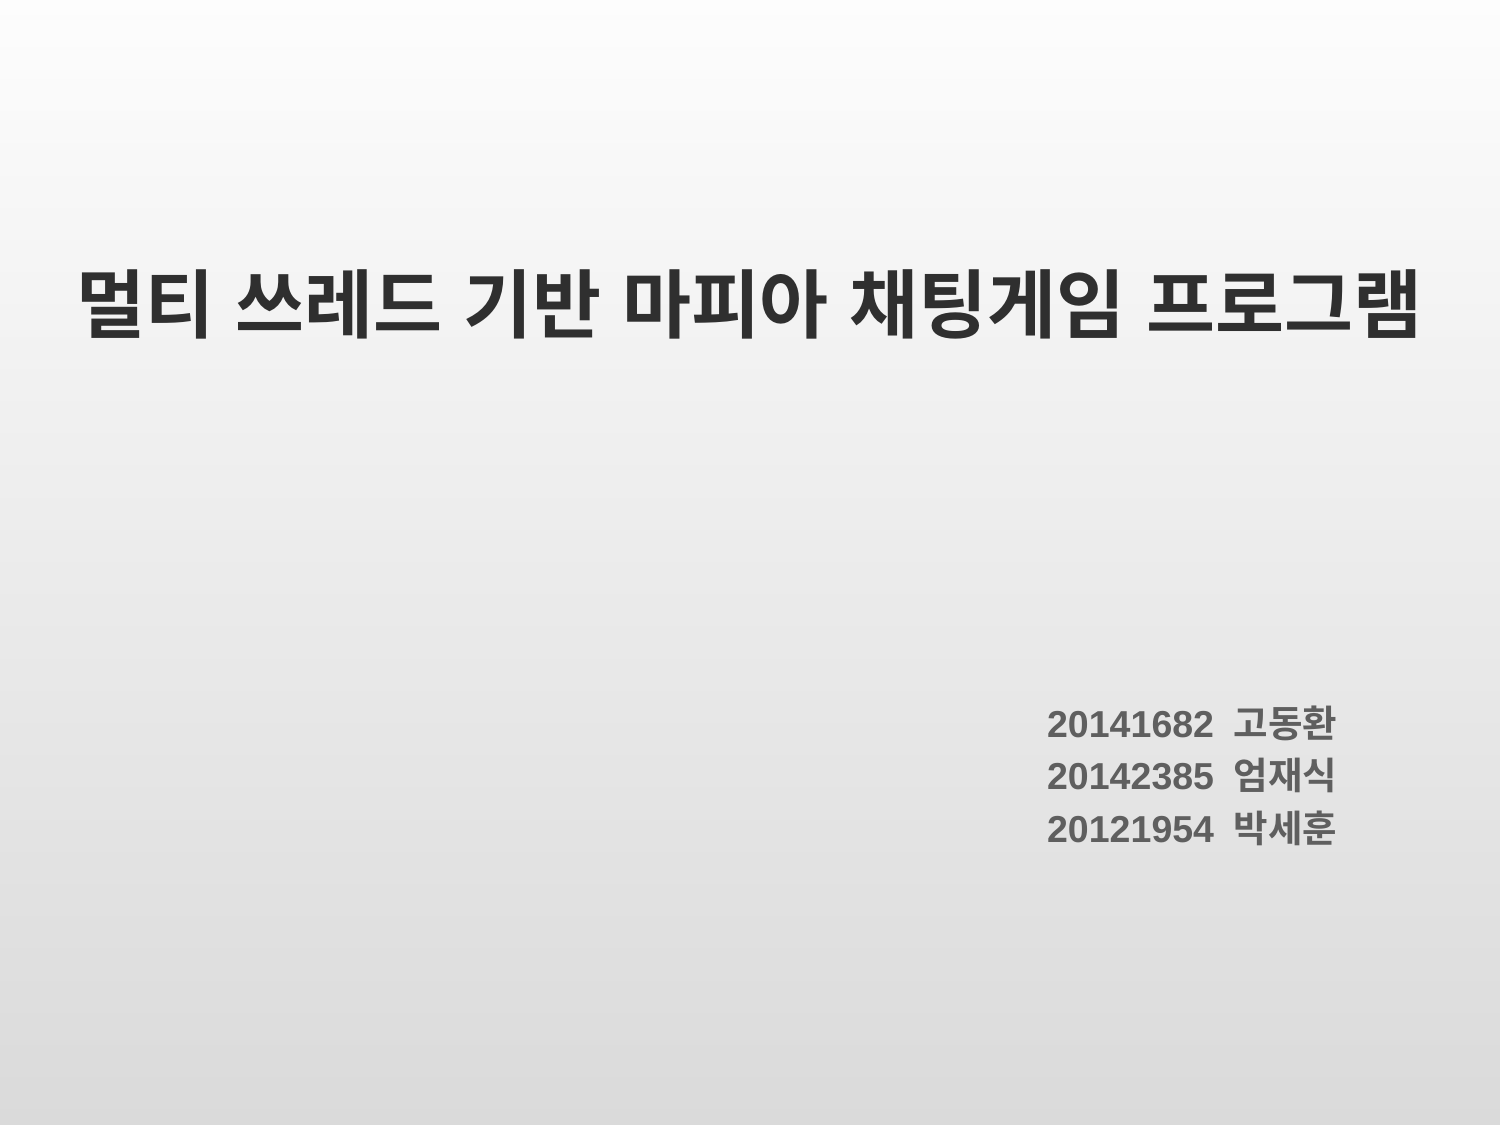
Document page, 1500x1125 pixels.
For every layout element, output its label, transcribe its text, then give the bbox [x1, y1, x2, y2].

title 멀티 쓰레드 기반 마피아 채팅게임 프로그램 [0, 190, 1500, 415]
subtitle 20141682 고동환 20142385 엄재식 20121954 박세훈 [0, 692, 1353, 965]
